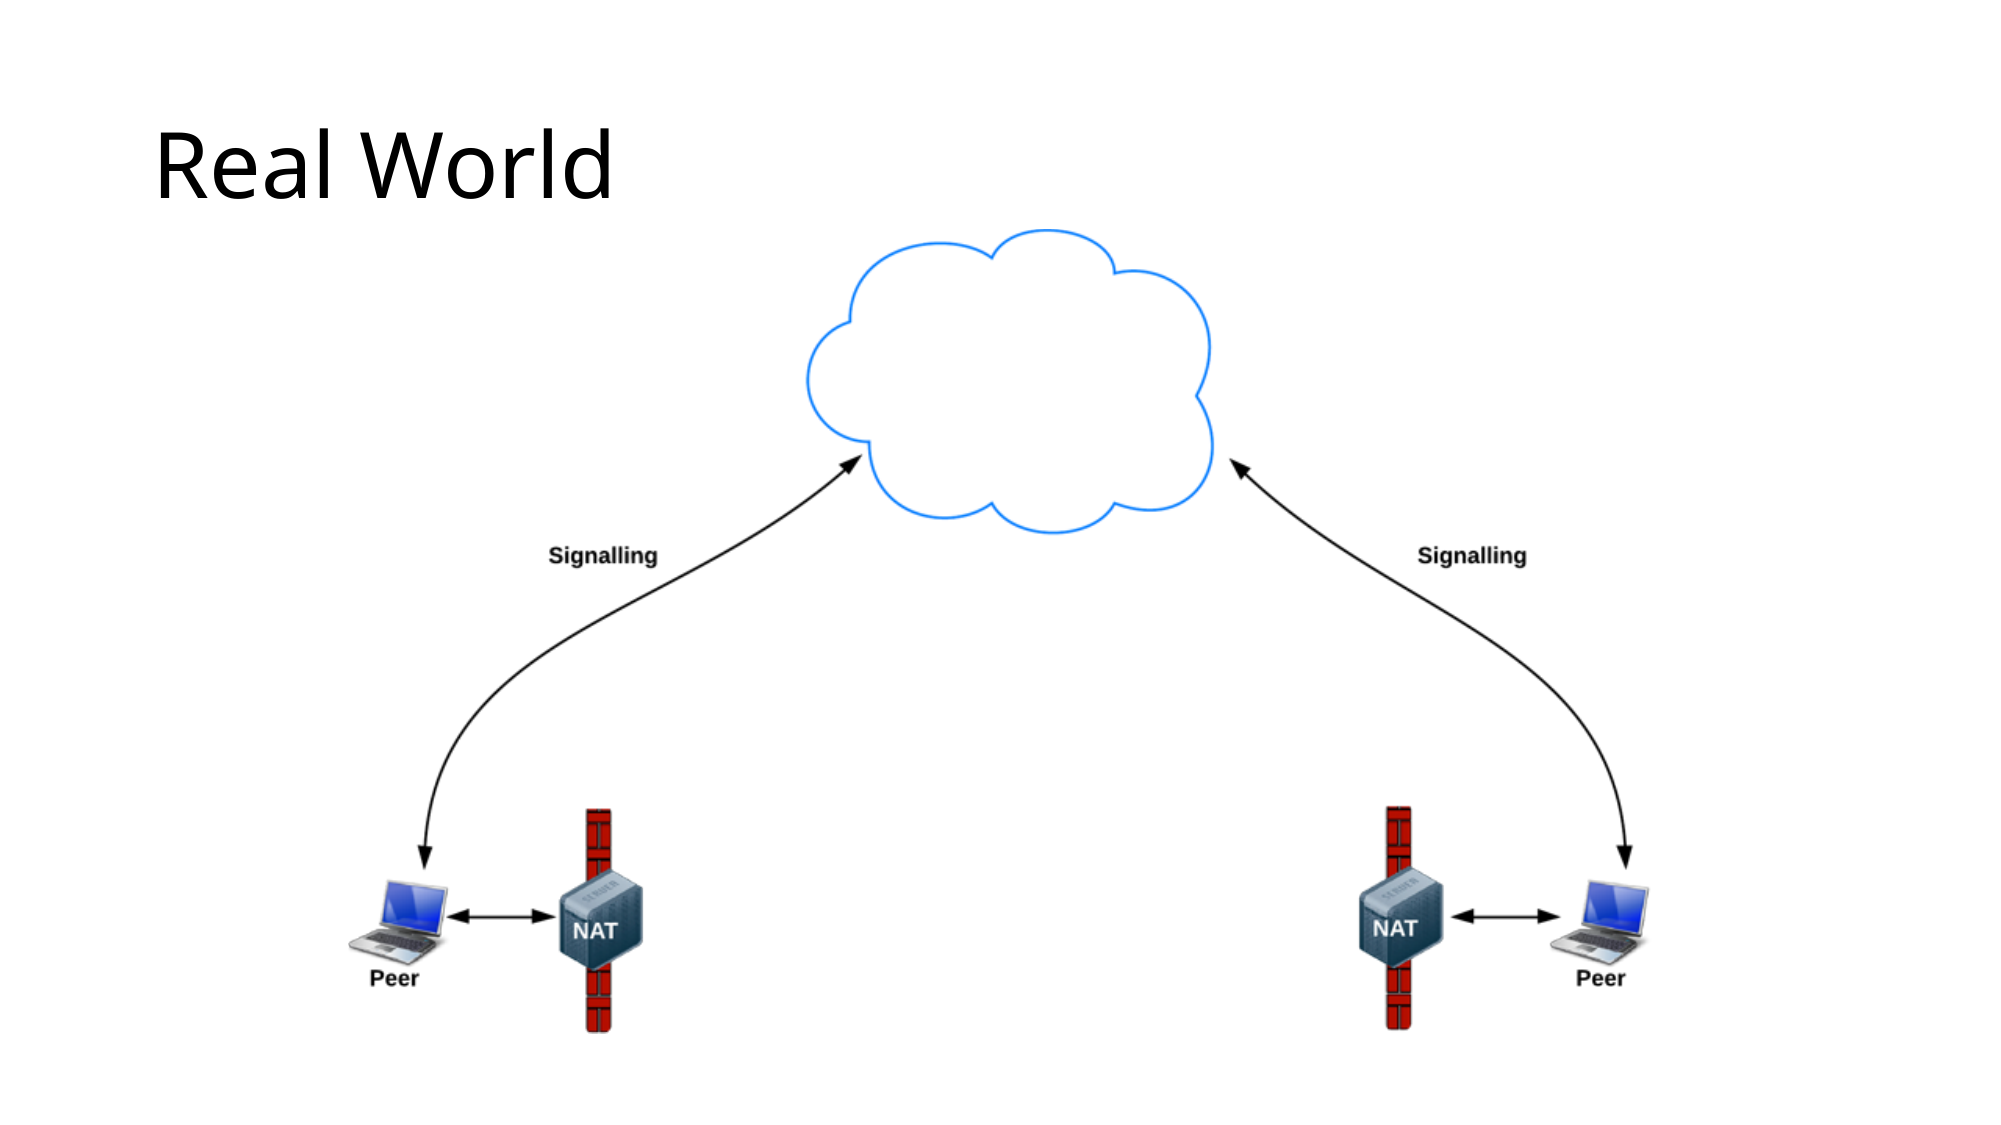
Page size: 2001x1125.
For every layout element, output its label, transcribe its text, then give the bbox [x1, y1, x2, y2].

picture [348, 228, 1652, 1034]
title Real World [137, 59, 1863, 278]
